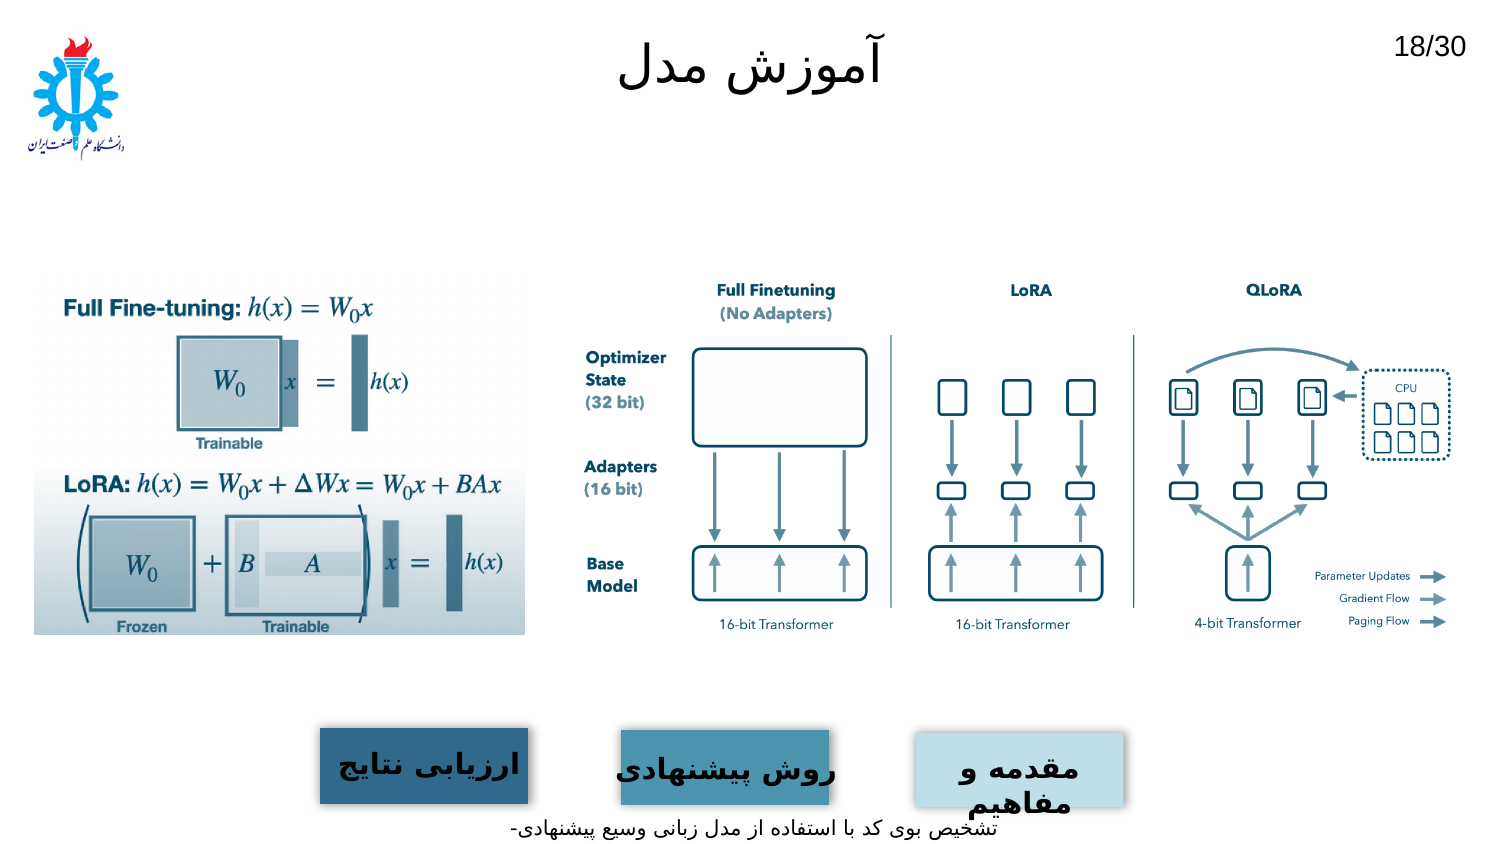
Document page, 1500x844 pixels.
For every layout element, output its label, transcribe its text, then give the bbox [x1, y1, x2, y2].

text_box [320, 777, 528, 804]
picture [2, 19, 148, 165]
text_box 18/30 [1425, 19, 1500, 70]
text_box [915, 781, 1124, 808]
text_box مقدمه و مفاهیم [892, 734, 1148, 781]
picture [33, 276, 525, 635]
title آموزش مدل [75, 15, 1425, 110]
text_box ارزیابی نتایج [261, 730, 587, 777]
text_box [621, 730, 829, 735]
text_box روش پیشنهادی [598, 735, 854, 782]
text_box [621, 782, 829, 805]
picture [582, 277, 1452, 636]
text_box تشخیص بوی کد با استفاده از مدل زبانی وسیع پیشنهادی-پولایی، اعلا [484, 807, 1024, 844]
